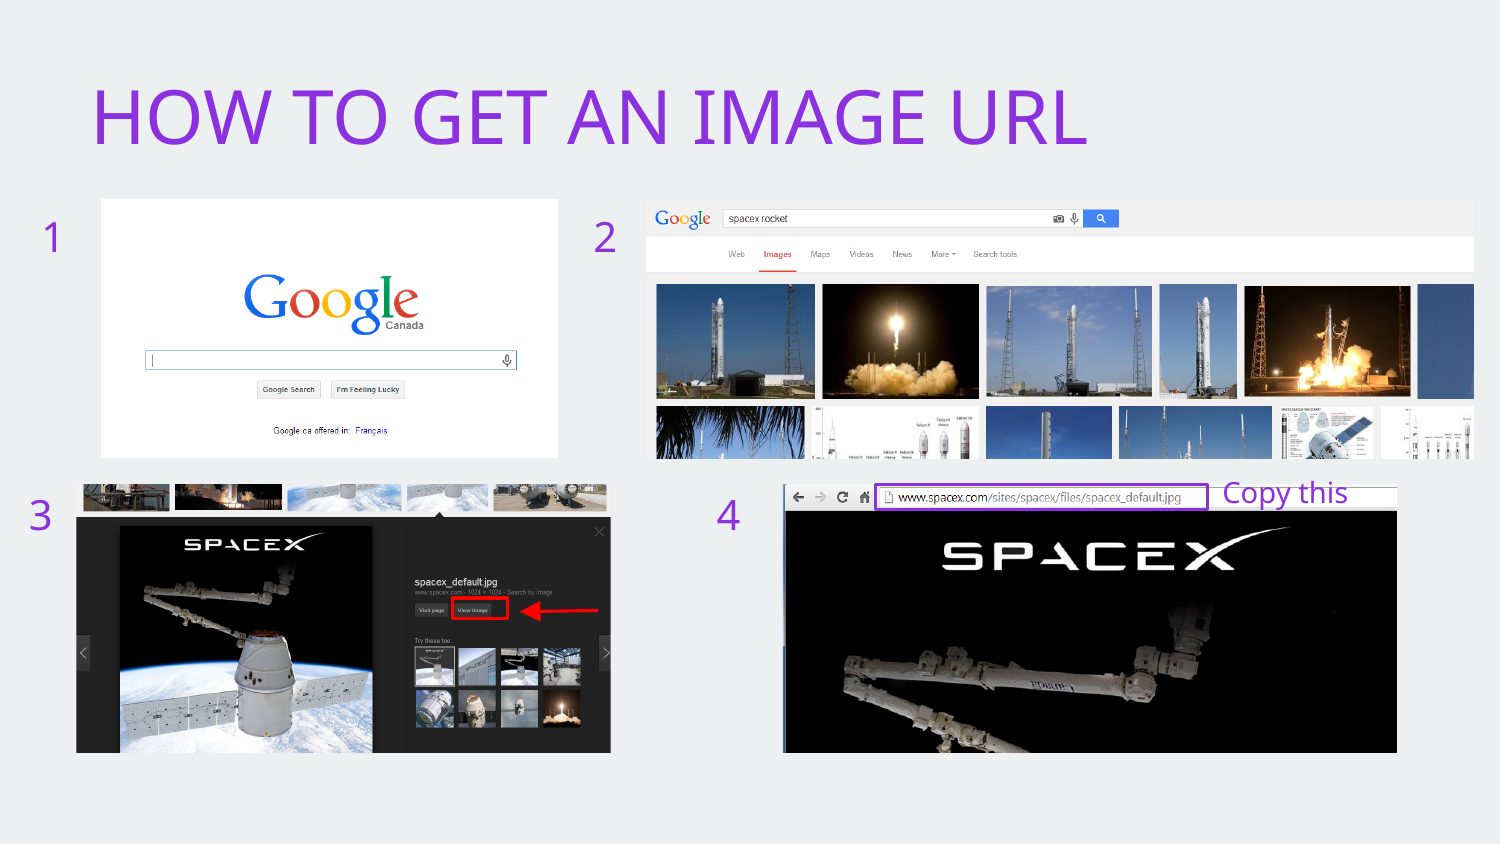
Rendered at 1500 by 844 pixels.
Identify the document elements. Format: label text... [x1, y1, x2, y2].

title HOW TO GET AN IMAGE URL [75, 33, 1425, 175]
picture [75, 484, 611, 753]
text_box 4 [687, 474, 770, 554]
text_box 3 [0, 474, 82, 554]
text_box Copy this [1207, 459, 1500, 535]
picture [101, 198, 558, 458]
text_box 2 [564, 196, 647, 276]
picture [782, 484, 1397, 753]
picture [645, 200, 1475, 460]
text_box 1 [12, 196, 95, 276]
